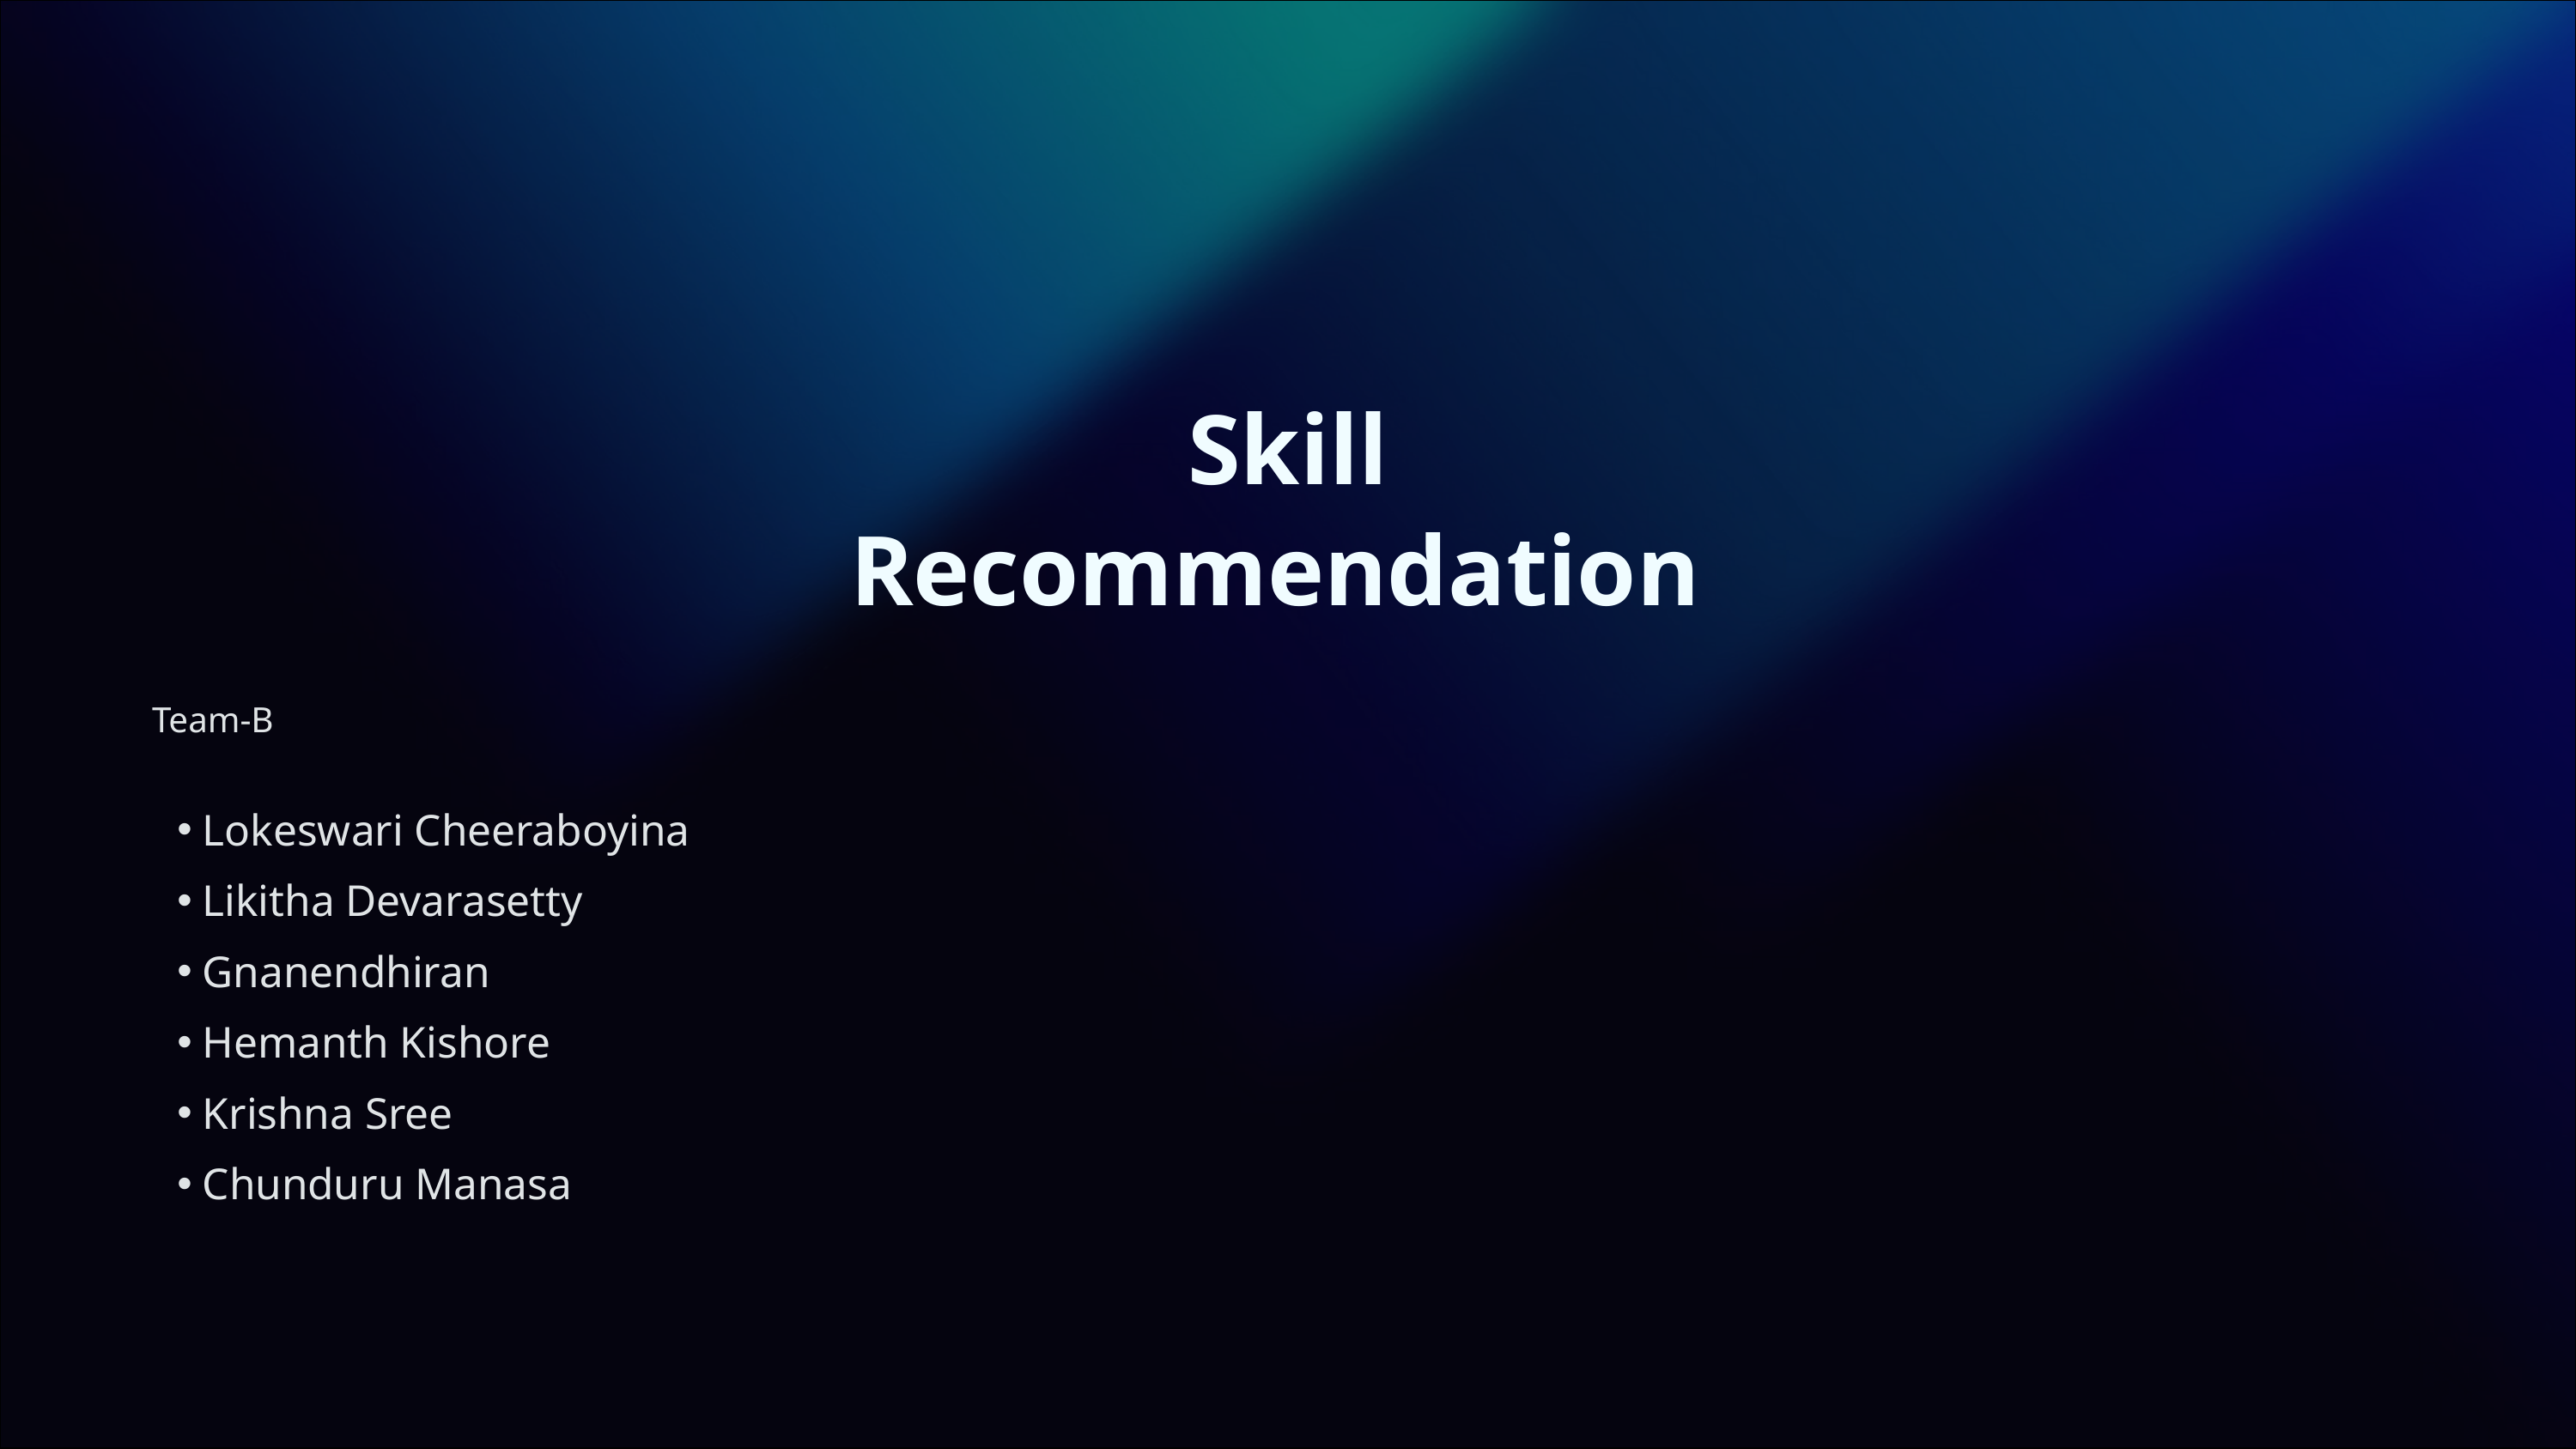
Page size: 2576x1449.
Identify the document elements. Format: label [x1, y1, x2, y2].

text_box [0, 0, 2576, 1449]
